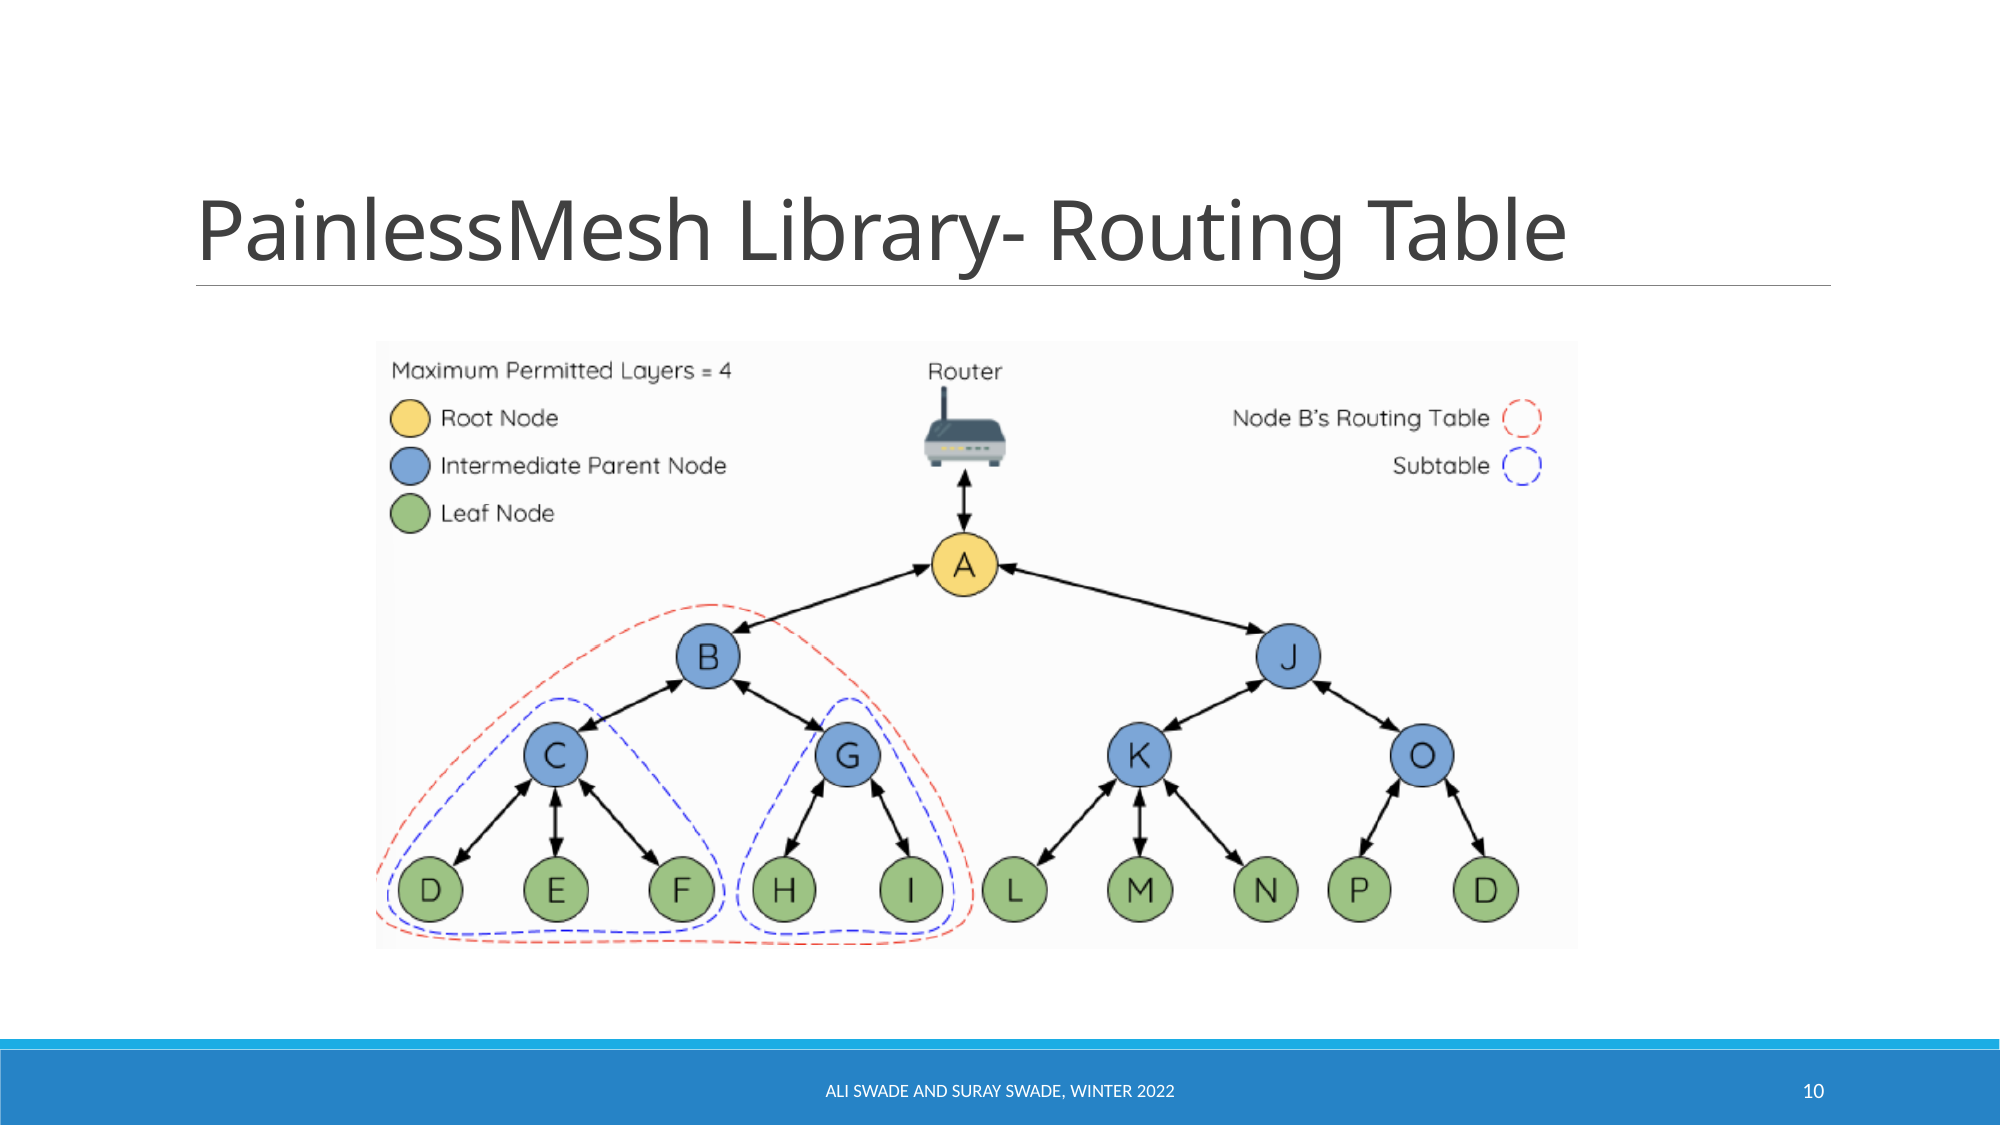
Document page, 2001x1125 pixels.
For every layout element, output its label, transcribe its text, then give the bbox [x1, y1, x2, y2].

title PainlessMesh Library- Routing Table [180, 47, 1830, 285]
footer Ali Swade and Suray Swade, Winter 2022 [604, 1059, 1396, 1120]
slide_number 10 [1624, 1059, 1840, 1120]
picture [376, 340, 1579, 950]
